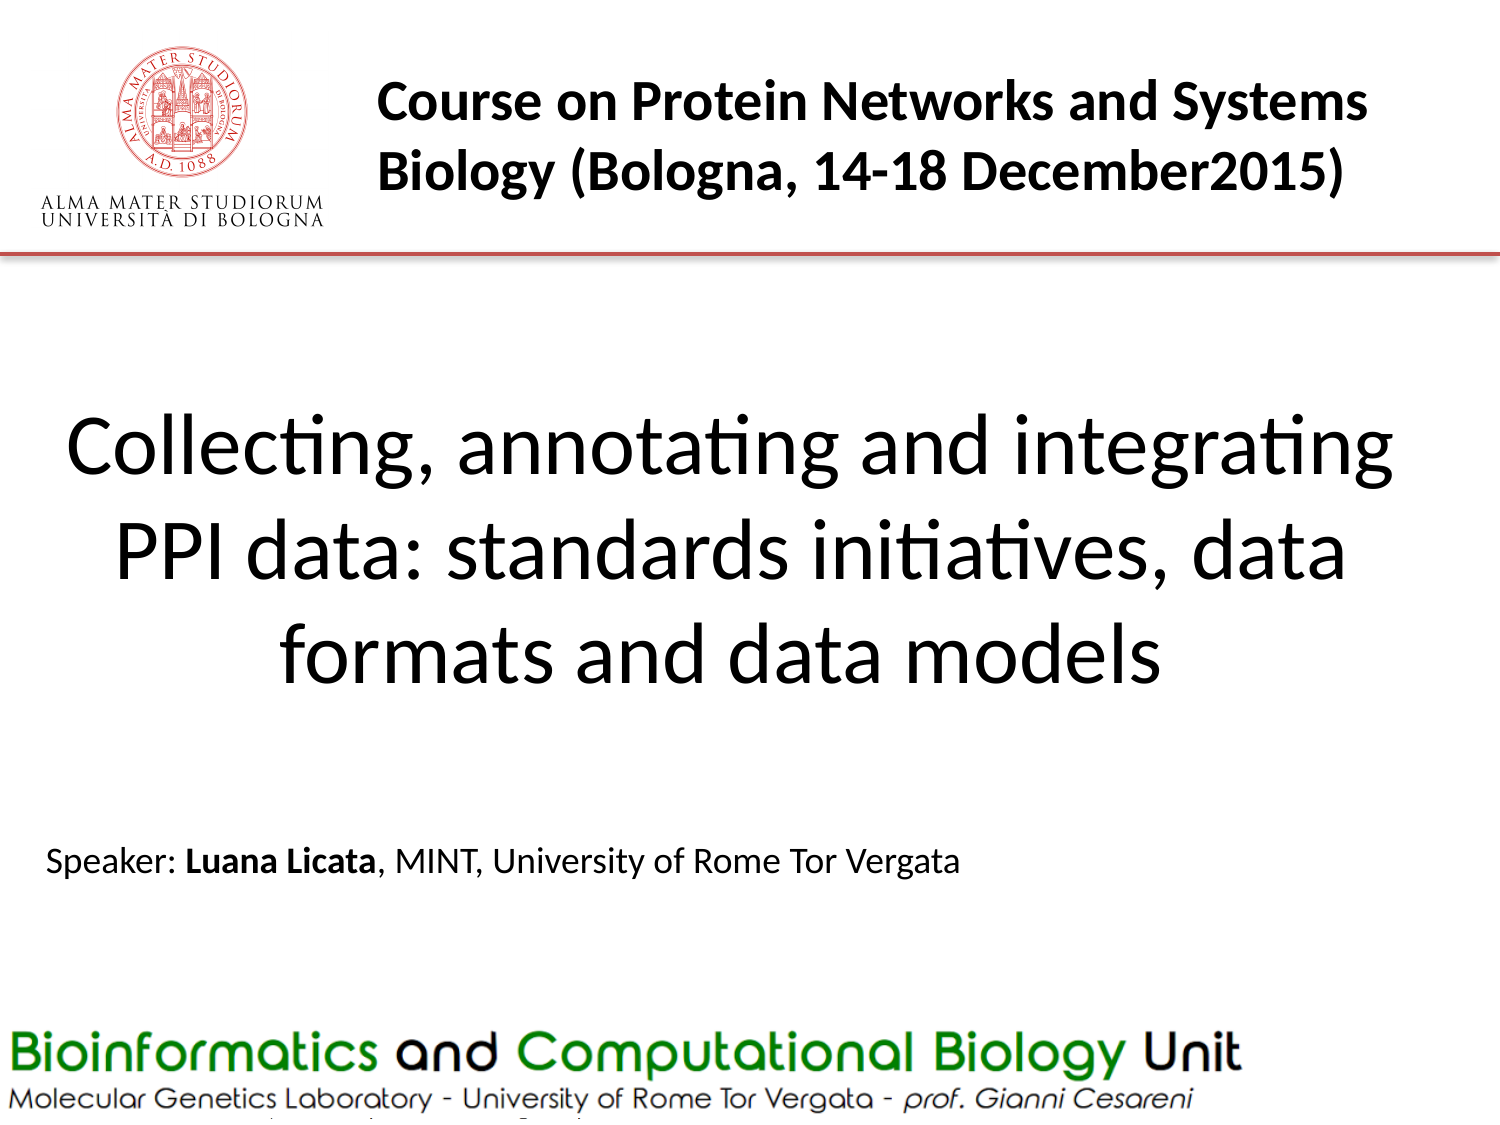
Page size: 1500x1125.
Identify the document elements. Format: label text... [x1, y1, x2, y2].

text_box Course on Protein Networks and Systems Biology (Bologna, 14-18 December2015) [362, 54, 1500, 210]
picture [4, 1022, 1252, 1122]
picture [30, 30, 330, 229]
title Collecting, annotating and integrating PPI data: standards initiatives, data formats and data models [31, 335, 1432, 754]
text_box Speaker: Luana Licata, MINT, University of Rome Tor Vergata [31, 806, 1212, 889]
